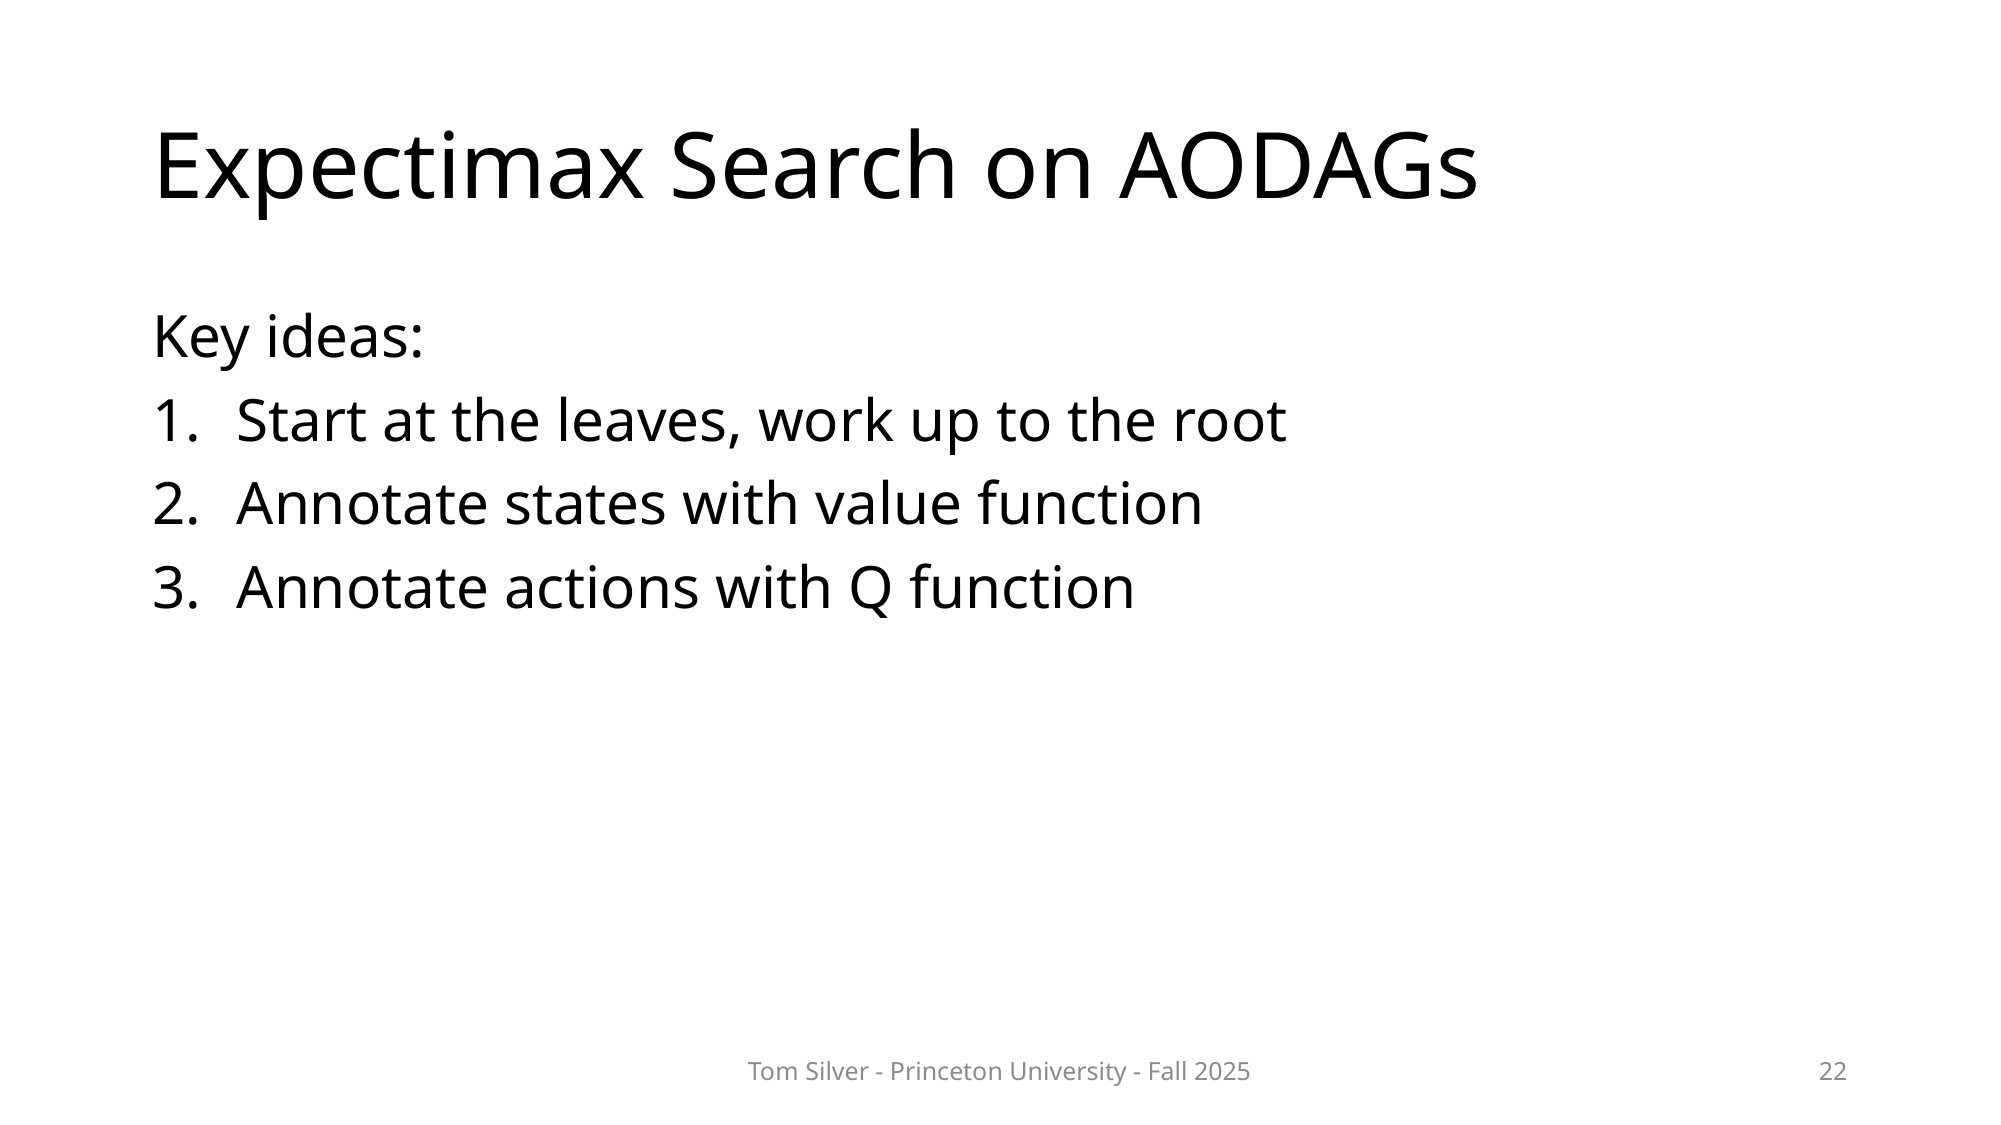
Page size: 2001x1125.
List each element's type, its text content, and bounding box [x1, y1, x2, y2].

list Key ideas: Start at the leaves, work up to the root Annotate states with value function Annotate actions with Q function [137, 299, 1863, 1014]
footer Tom Silver - Princeton University - Fall 2025 [662, 1042, 1338, 1103]
title Expectimax Search on AODAGs [137, 59, 1863, 278]
slide_number 22 [1412, 1042, 1863, 1103]
